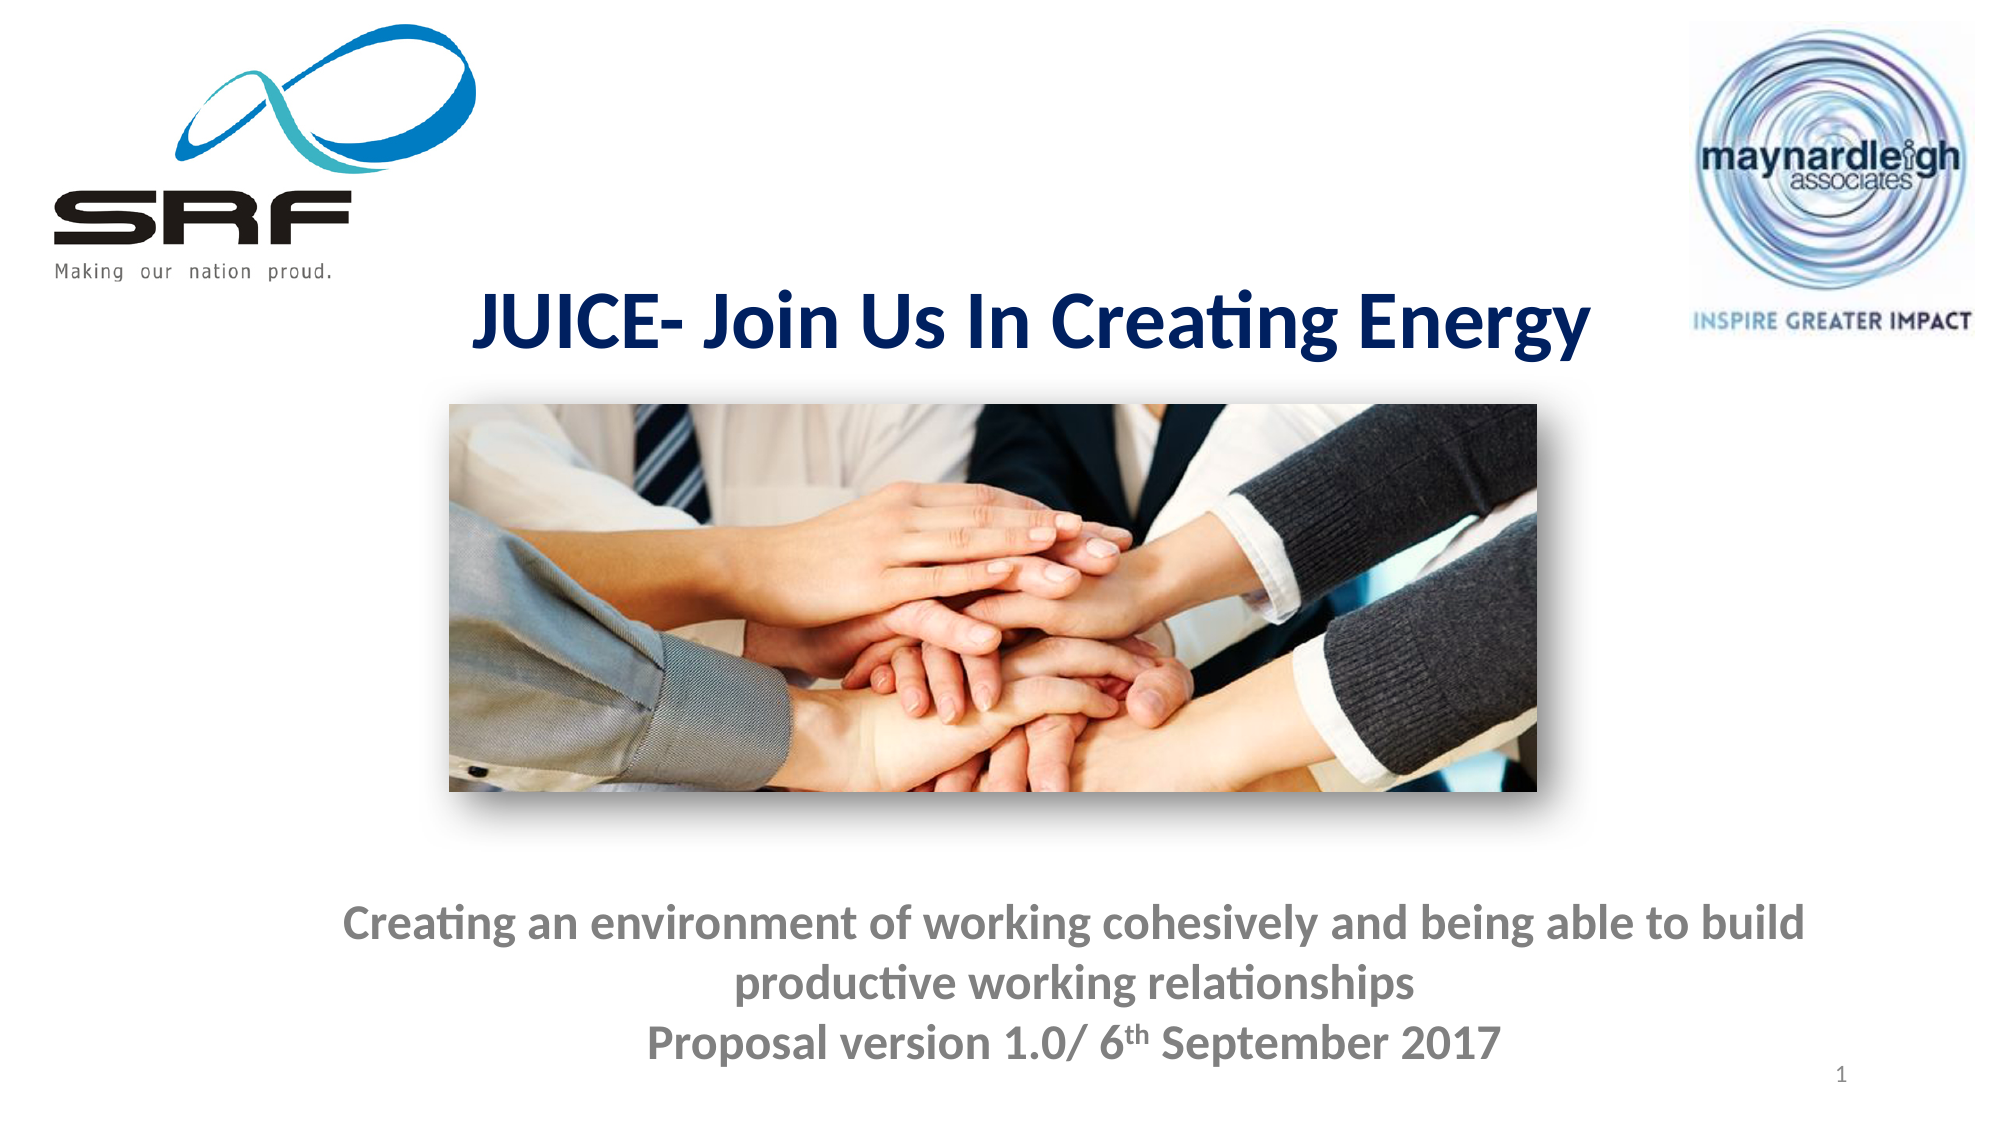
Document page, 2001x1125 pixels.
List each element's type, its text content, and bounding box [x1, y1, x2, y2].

text_box Creating an environment of working cohesively and being able to build productive working relationships Proposal version 1.0/ 6th September 2017 [245, 889, 1904, 1071]
text_box JUICE- Join Us In Creating Energy [376, 241, 1691, 390]
picture [449, 404, 1537, 792]
slide_number 1 [1412, 1042, 1863, 1103]
picture [1688, 21, 1975, 340]
picture [54, 24, 476, 282]
